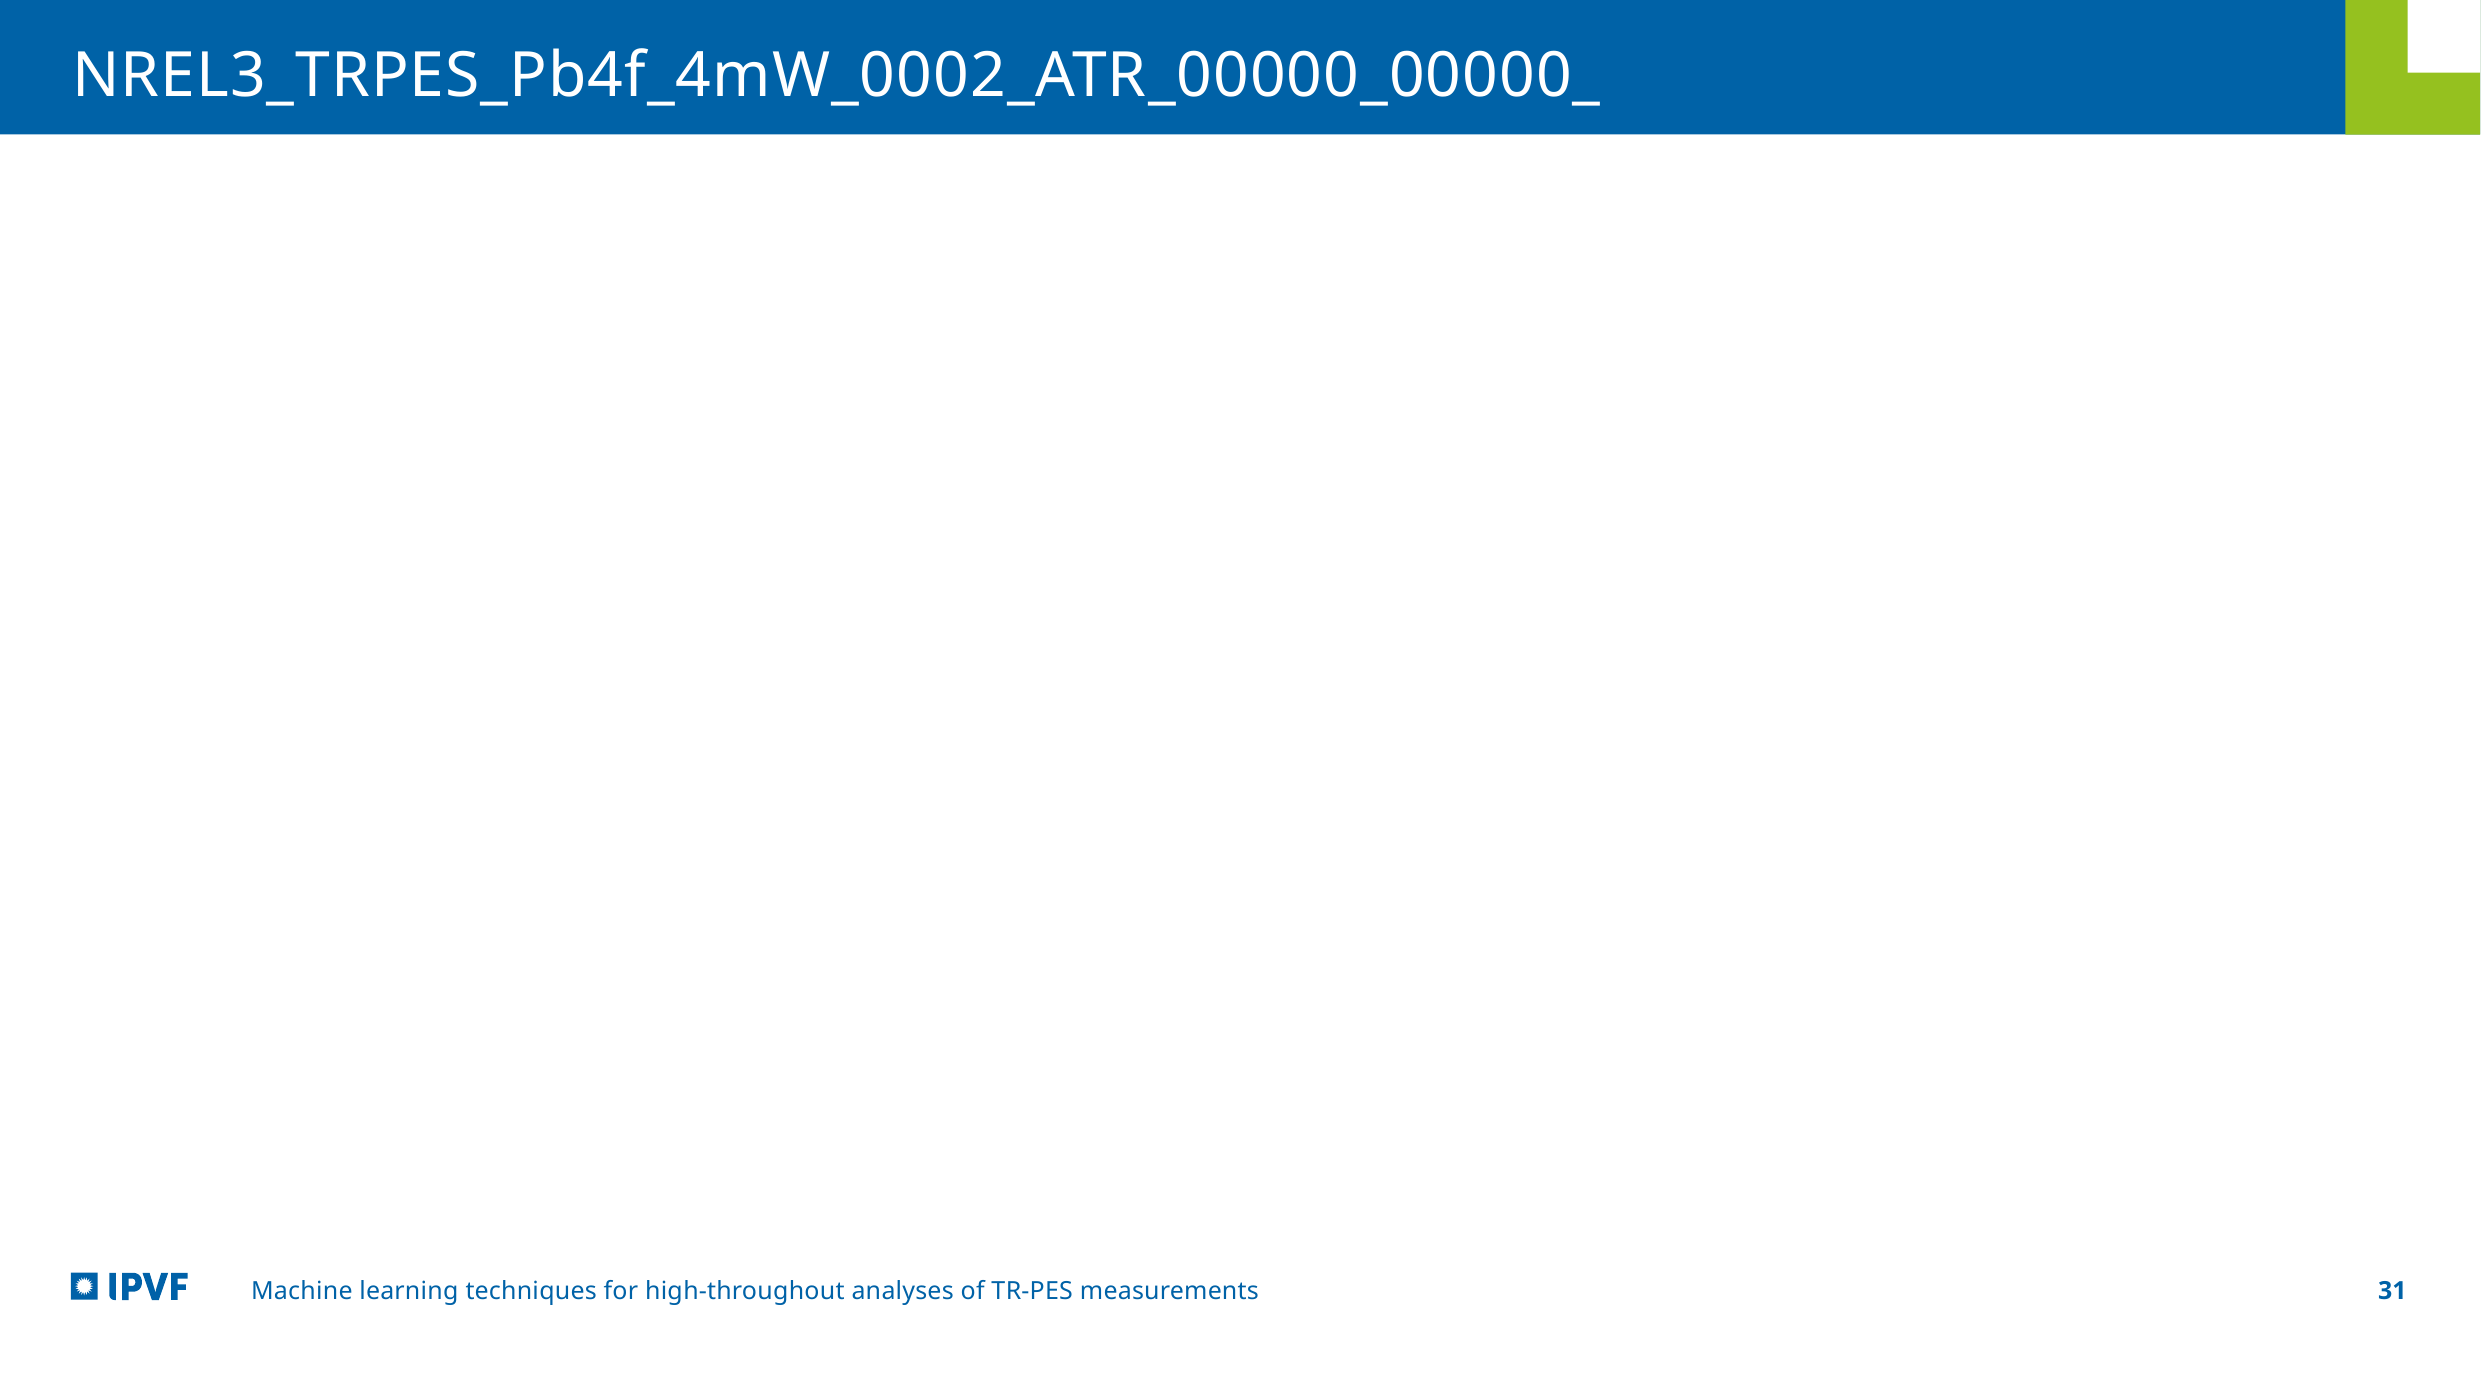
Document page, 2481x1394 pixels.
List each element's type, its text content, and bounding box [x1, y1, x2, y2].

list NREL3_TRPES_Pb4f_4mW_0002_ATR_00000_00000_ [57, 26, 1976, 112]
slide_number 31 [2272, 1254, 2422, 1329]
